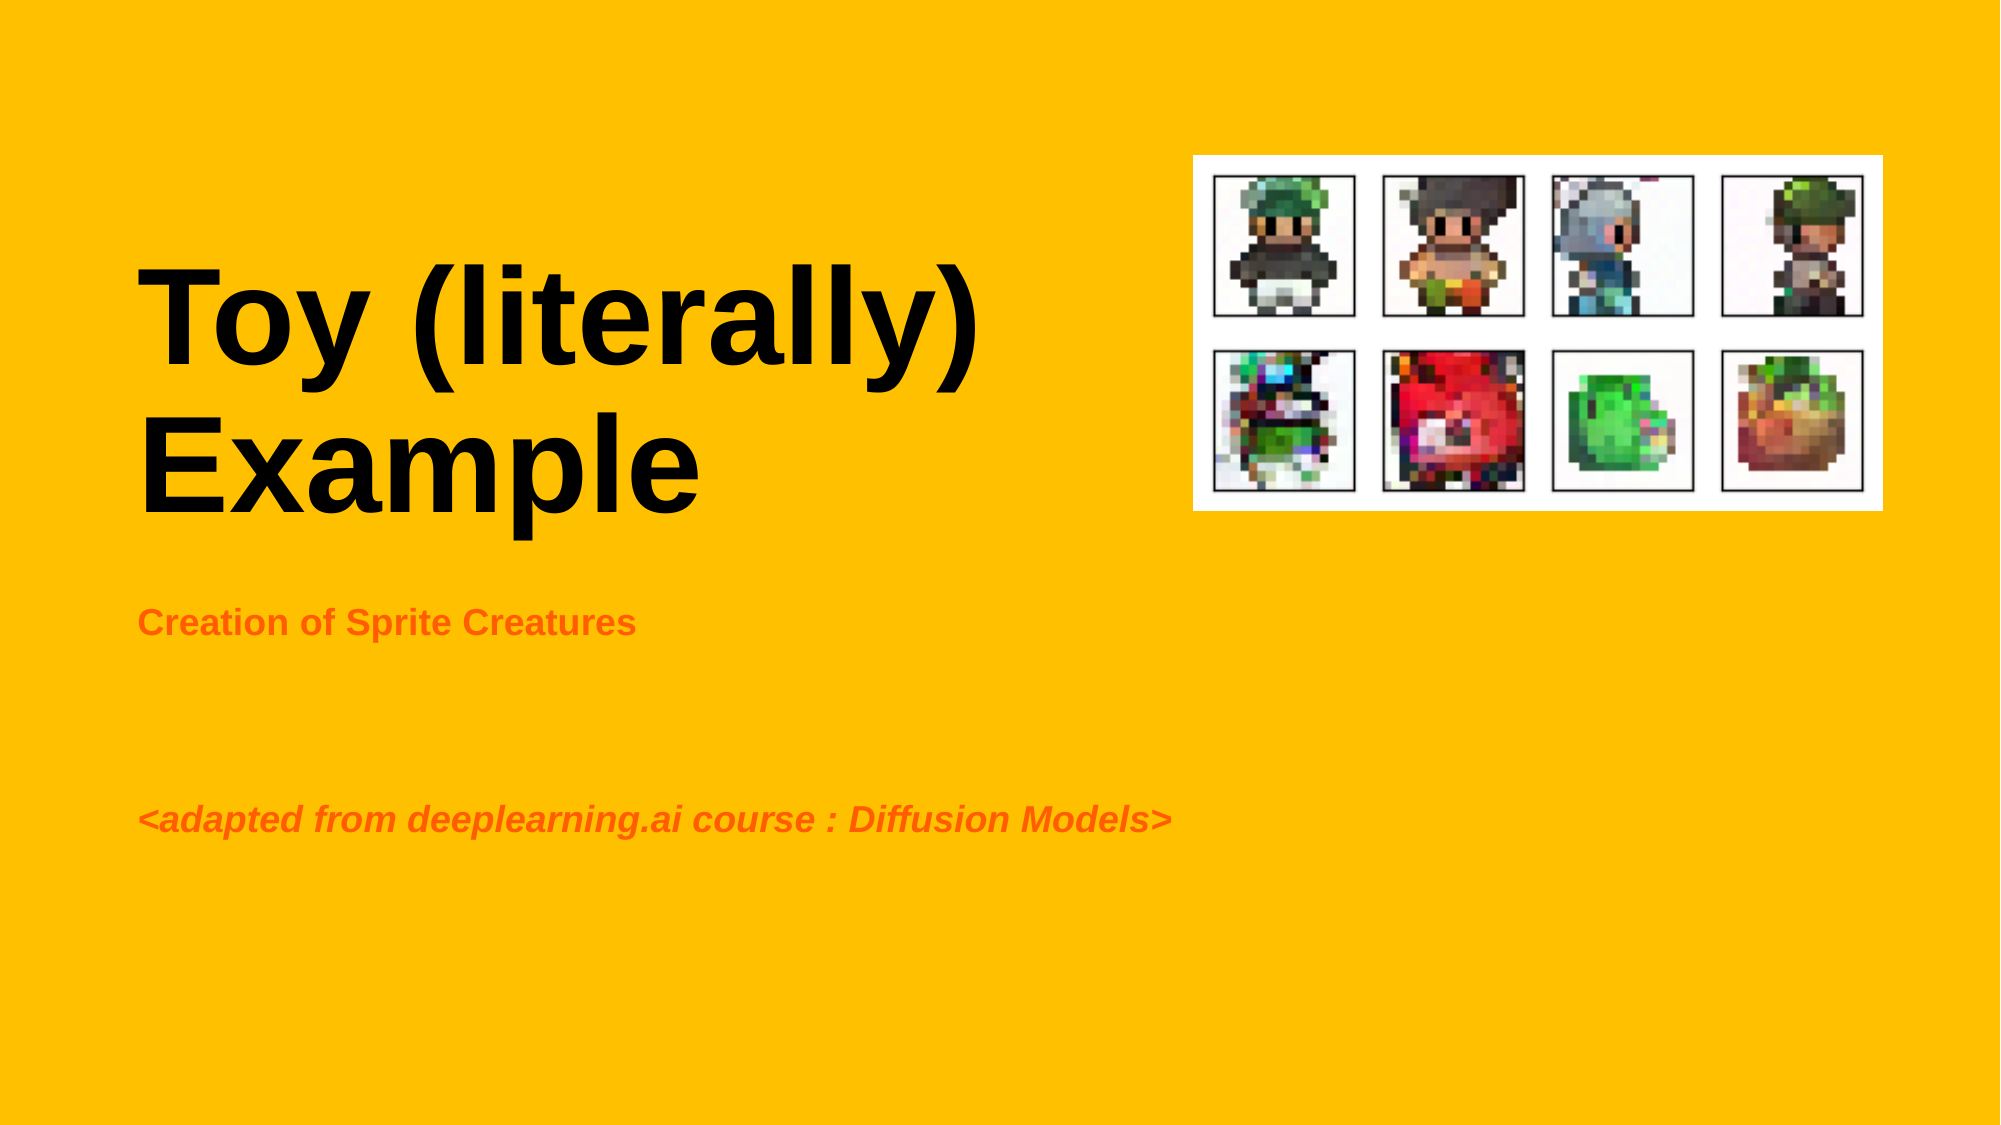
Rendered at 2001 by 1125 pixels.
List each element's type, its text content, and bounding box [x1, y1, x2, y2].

picture [1193, 155, 1883, 511]
list Creation of Sprite Creatures <adapted from deeplearning.ai course : Diffusion Models> [137, 589, 1863, 960]
title Toy (literally) Example [137, 61, 1151, 551]
